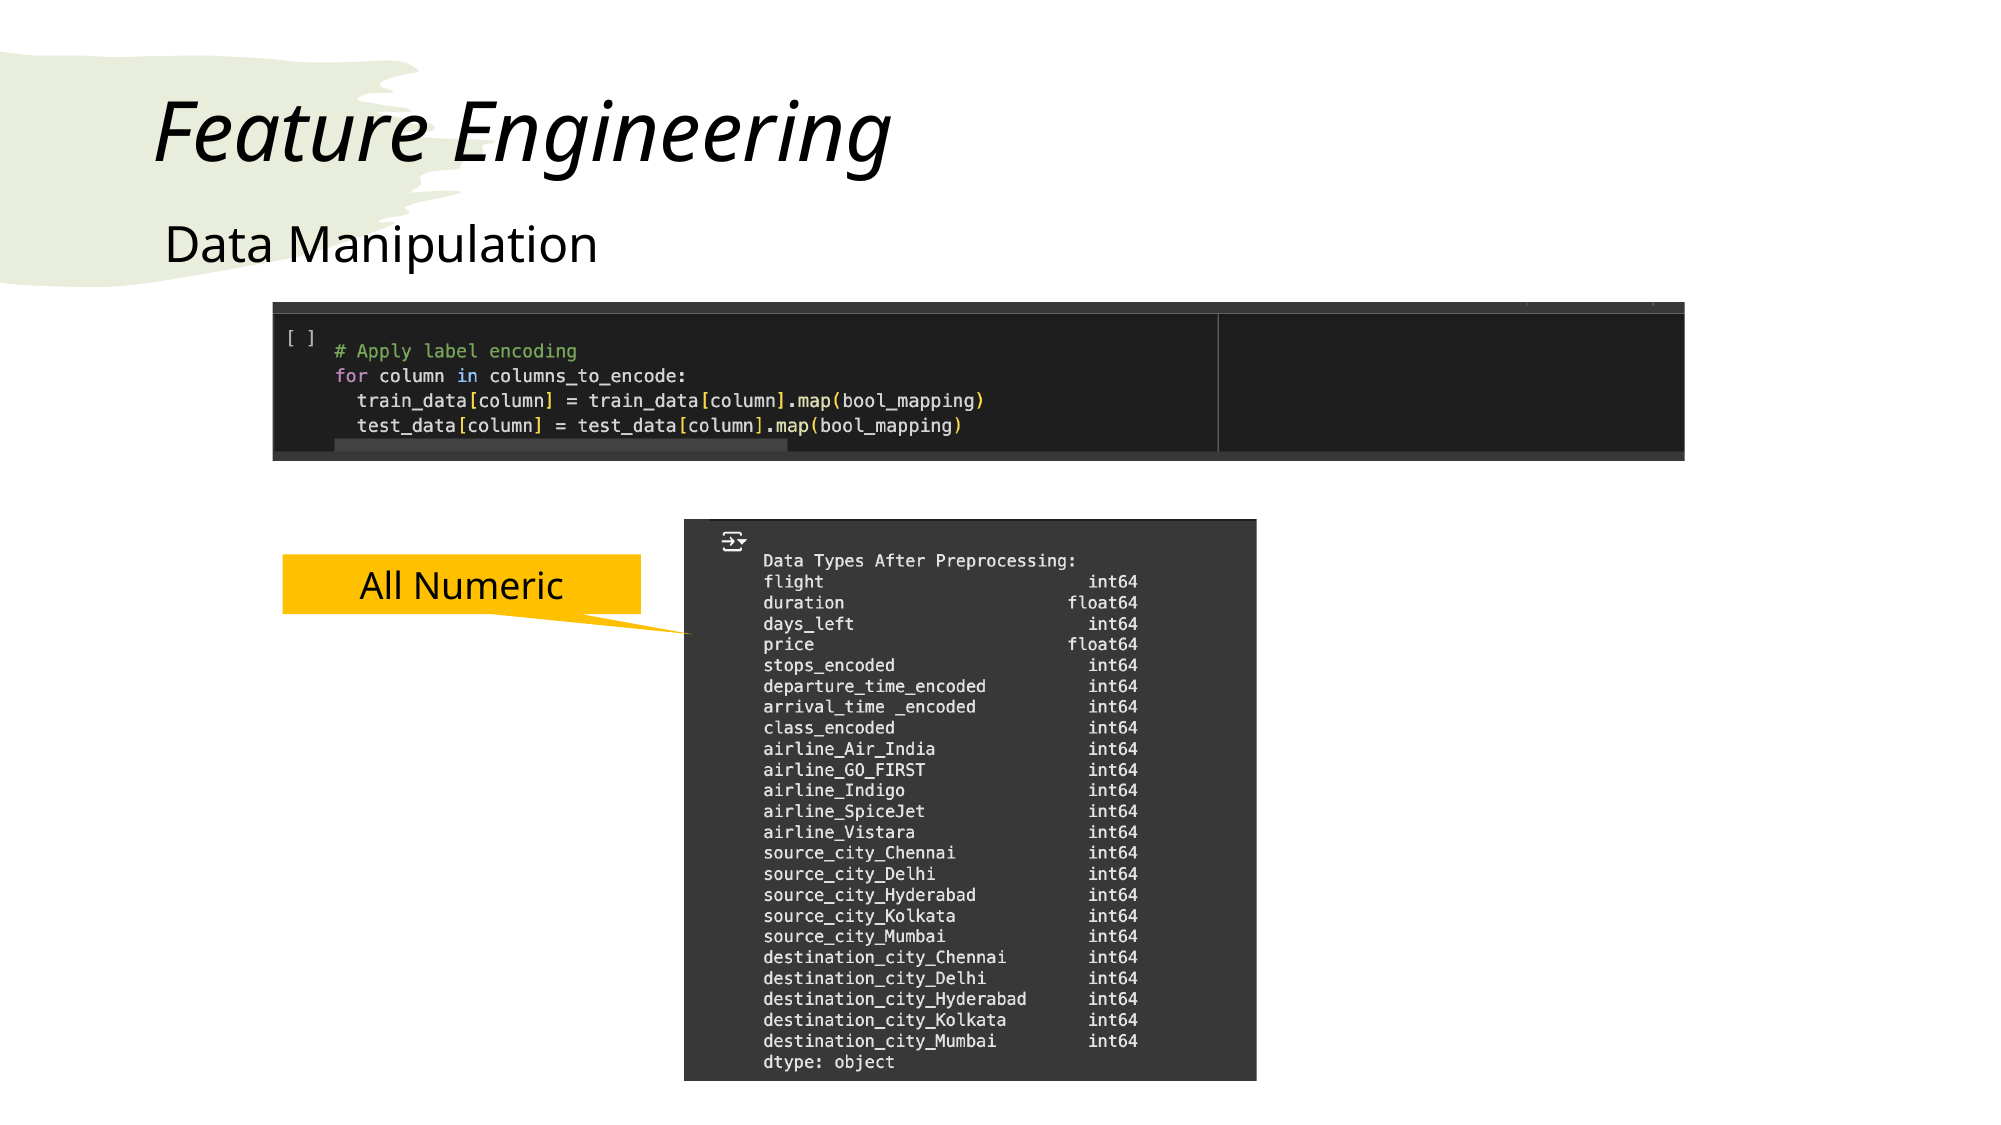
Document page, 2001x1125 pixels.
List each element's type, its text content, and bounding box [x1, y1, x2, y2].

picture [684, 519, 1257, 1081]
picture [272, 302, 1685, 461]
text_box All Numeric [282, 554, 684, 634]
title Feature Engineering [137, 25, 1863, 243]
text_box Data Manipulation [149, 204, 616, 280]
